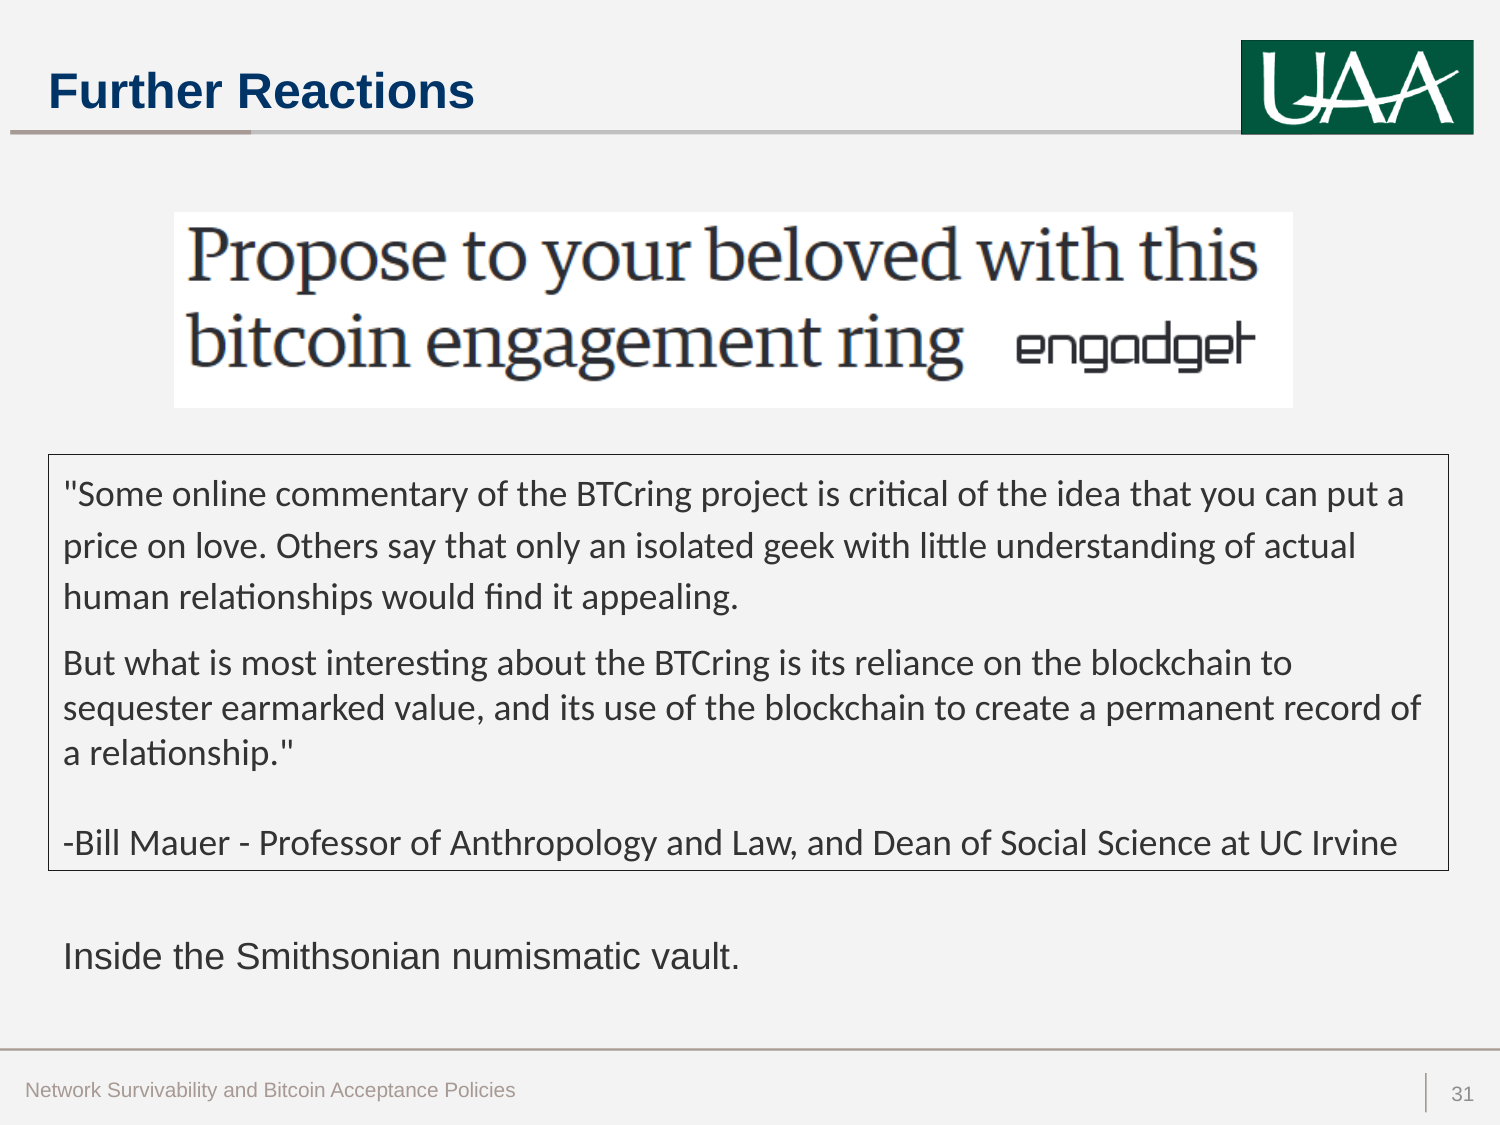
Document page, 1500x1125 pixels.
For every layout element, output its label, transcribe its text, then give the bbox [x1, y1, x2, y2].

text_box Inside the Smithsonian numismatic vault. [48, 924, 886, 985]
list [174, 212, 1293, 408]
picture [1239, 37, 1475, 138]
picture [1002, 309, 1265, 386]
text_box "Some online commentary of the BTCring project is critical of the idea that you can put a price on love. Others say that only an isolated geek with little understanding of actual human relationships would find it appealing. But what is most interesting about the BTCring is its reliance on the blockchain to sequester earmarked value, and its use of the blockchain to create a permanent record of a relationship." -Bill Mauer - Professor of Anthropology and Law, and Dean of Social Science at UC Irvine [48, 454, 1449, 871]
title Further Reactions [47, 26, 1313, 119]
